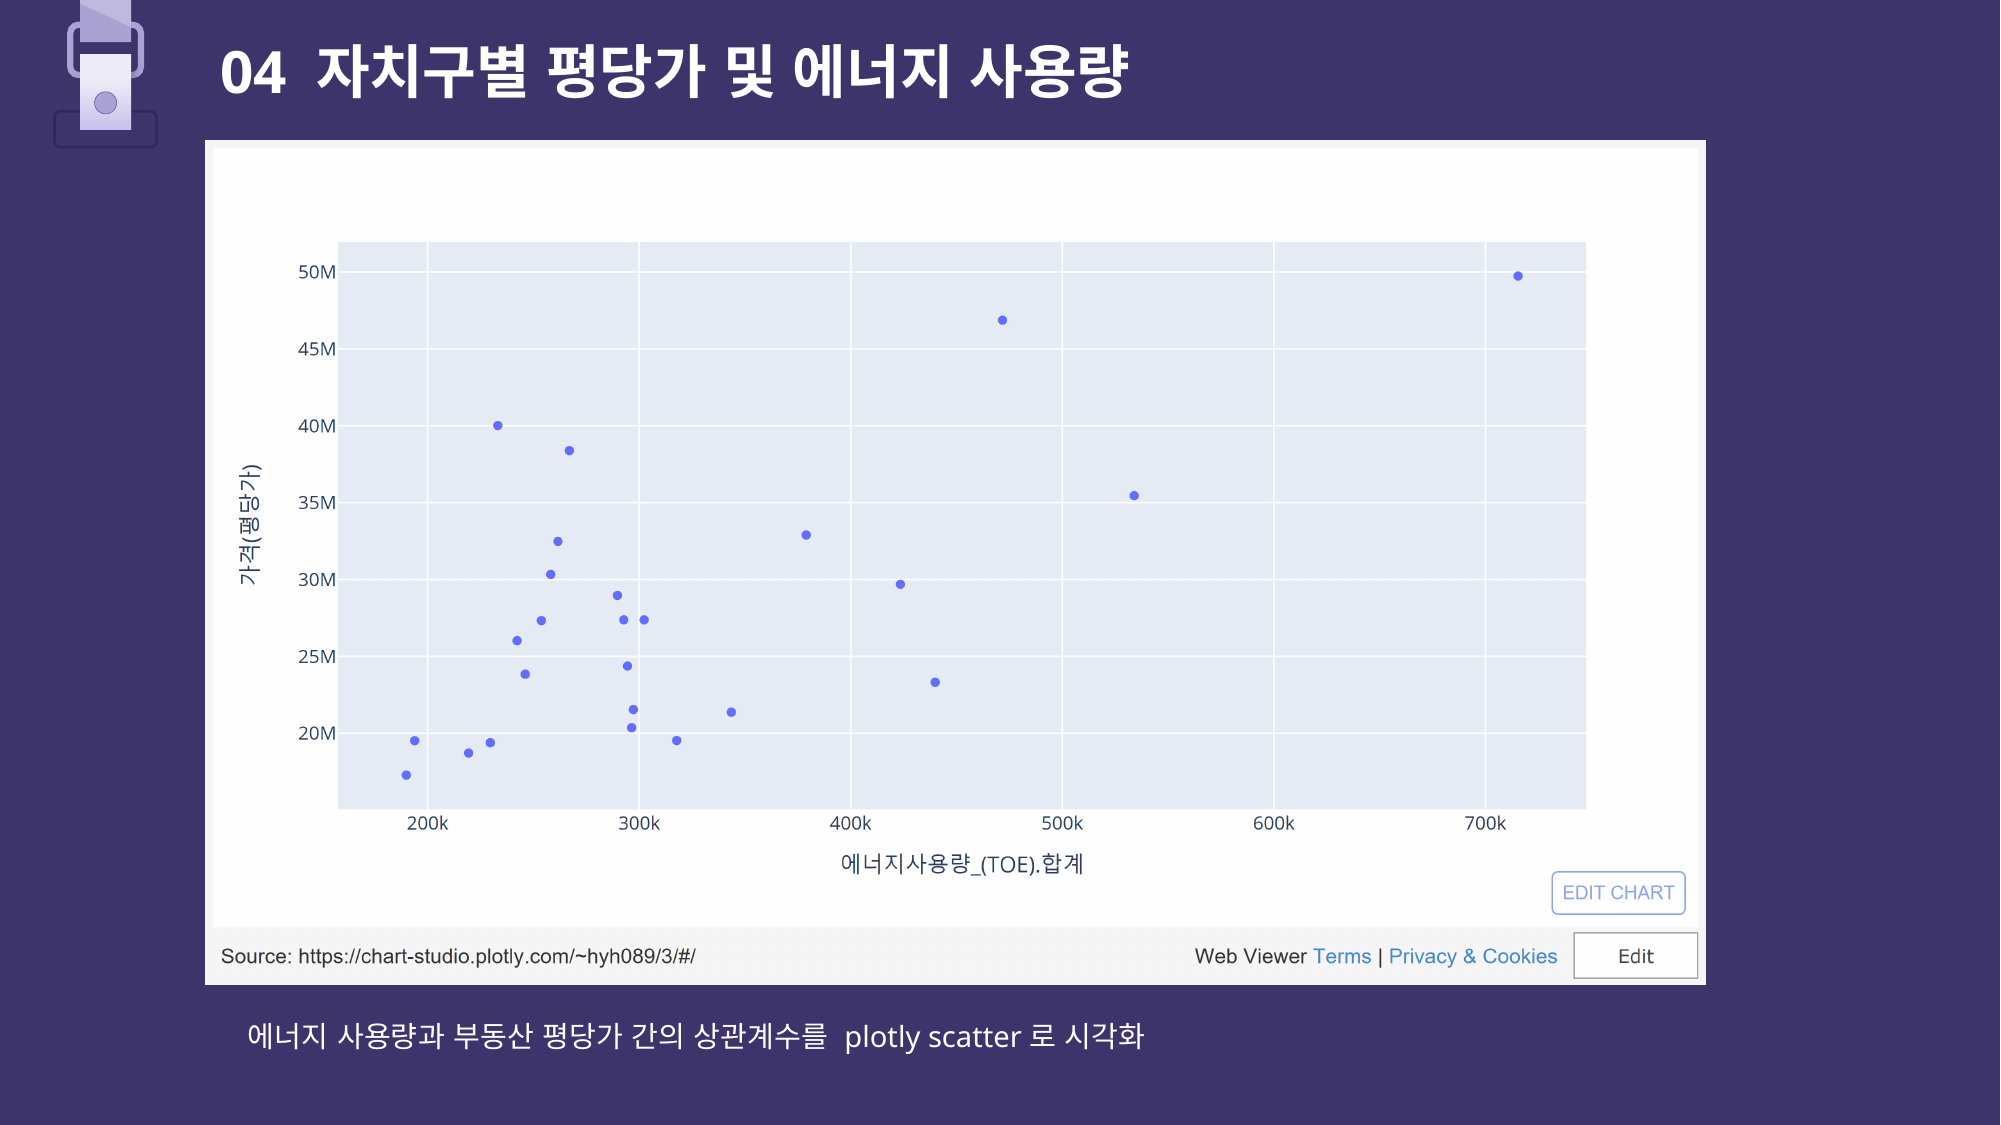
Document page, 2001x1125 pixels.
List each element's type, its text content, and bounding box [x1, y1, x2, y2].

text_box 에너지 사용량과 부동산 평당가 간의 상관계수를 plotly scatter로 시각화 [233, 1011, 1161, 1061]
picture [205, 140, 1706, 985]
text_box 04 자치구별 평당가 및 에너지 사용량 [205, 28, 1335, 113]
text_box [54, 0, 157, 148]
